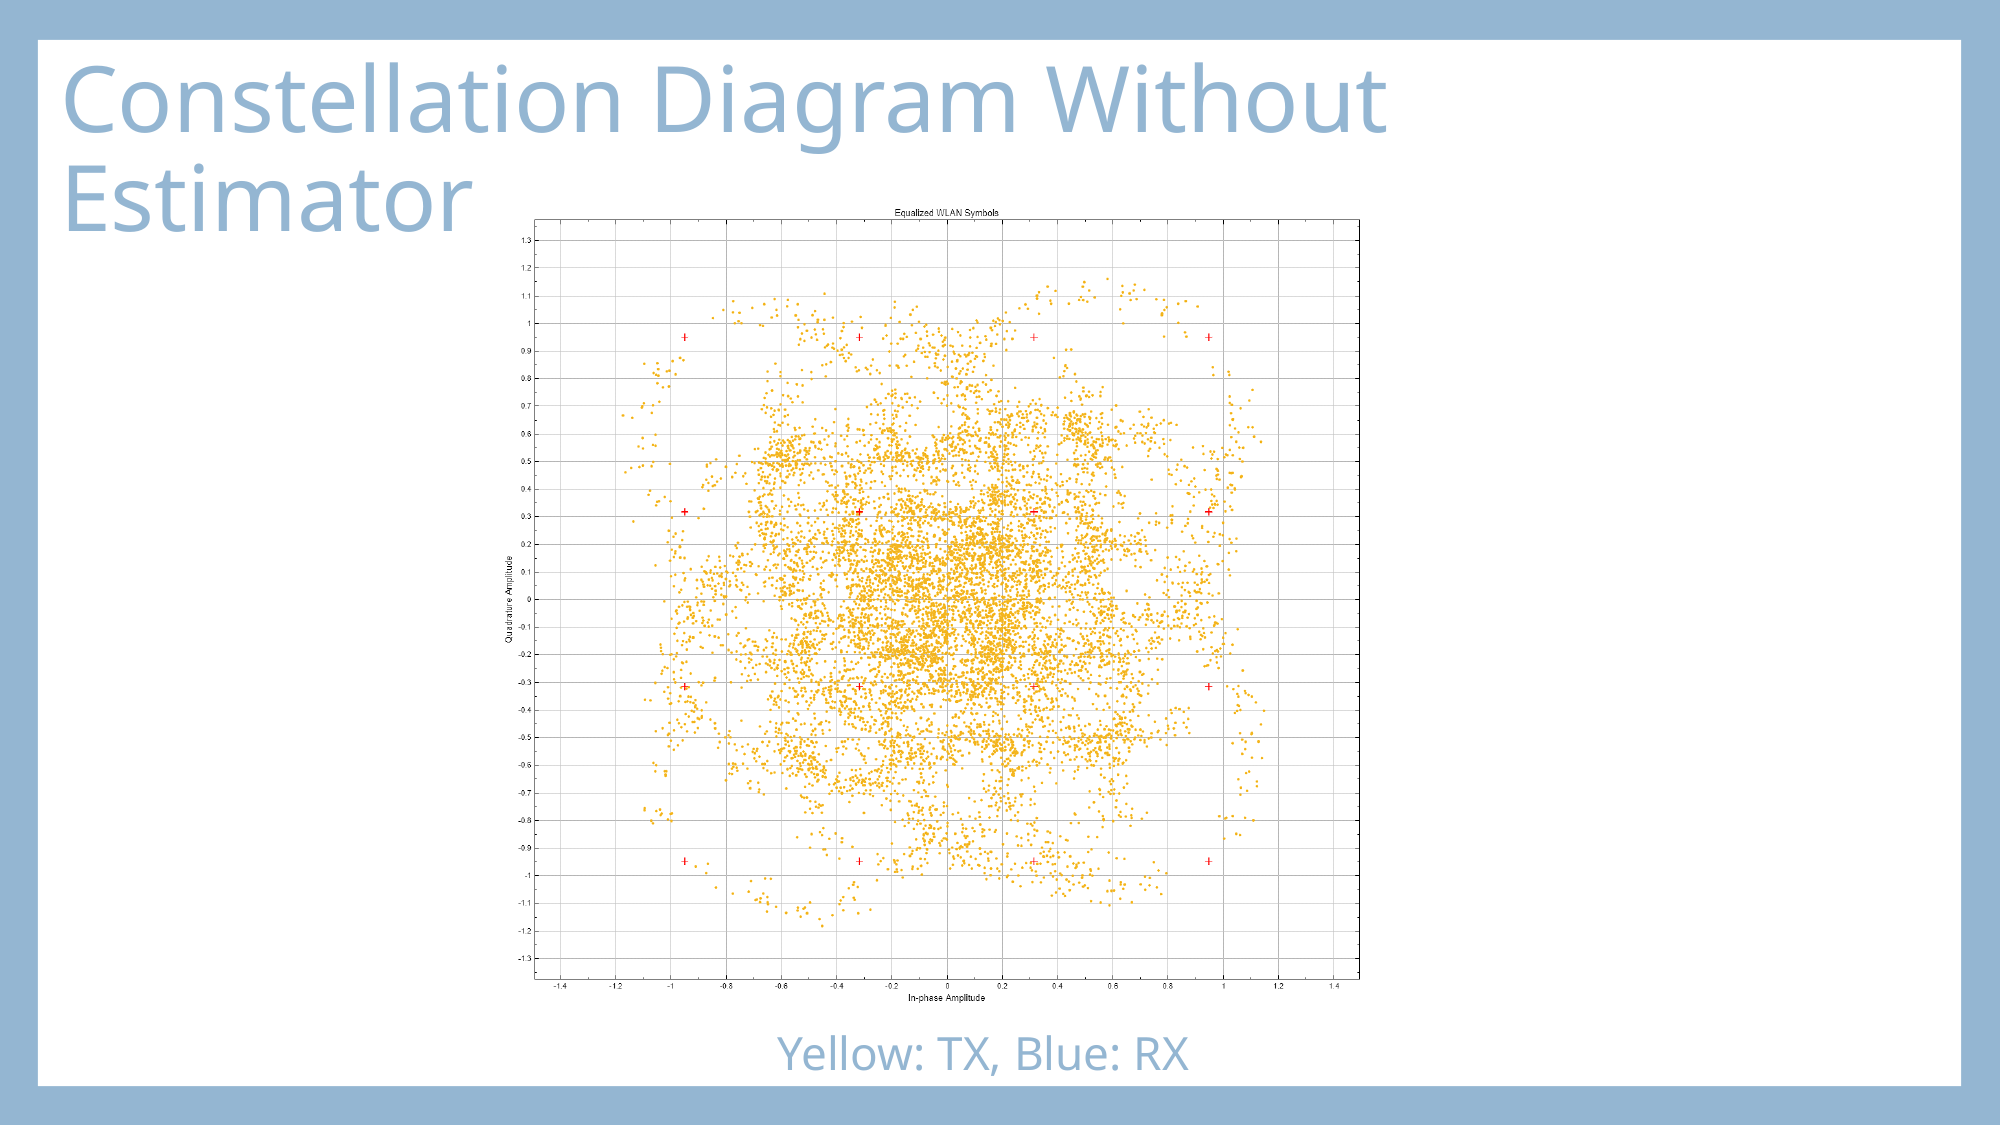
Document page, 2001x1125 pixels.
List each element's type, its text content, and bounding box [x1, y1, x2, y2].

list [486, 189, 1370, 1007]
text_box Yellow: TX, Blue: RX [755, 1022, 1395, 1125]
title Constellation Diagram Without Estimator [45, 41, 1665, 264]
